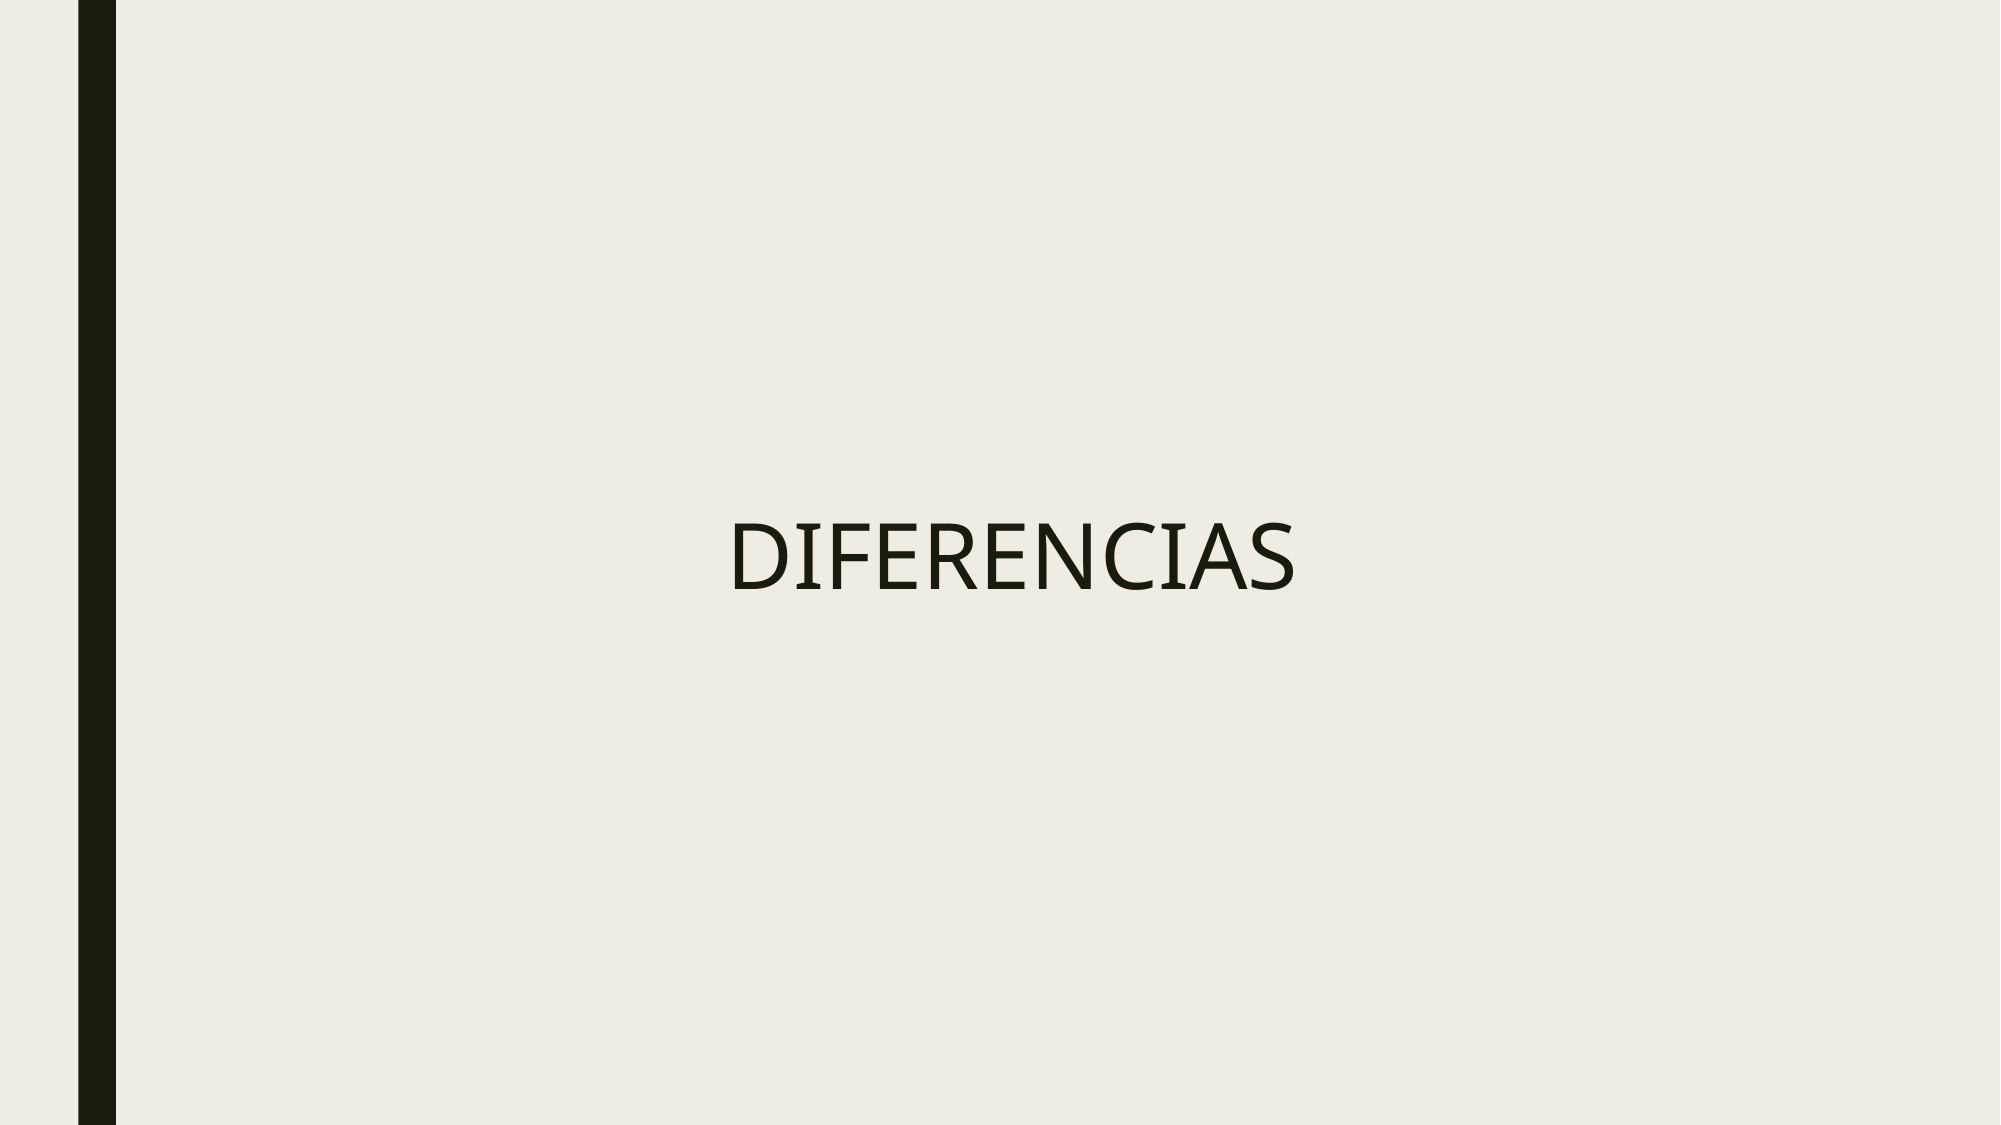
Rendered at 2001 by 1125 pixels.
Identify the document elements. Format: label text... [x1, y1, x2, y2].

title DIFERENCIAS [225, 112, 1800, 1009]
